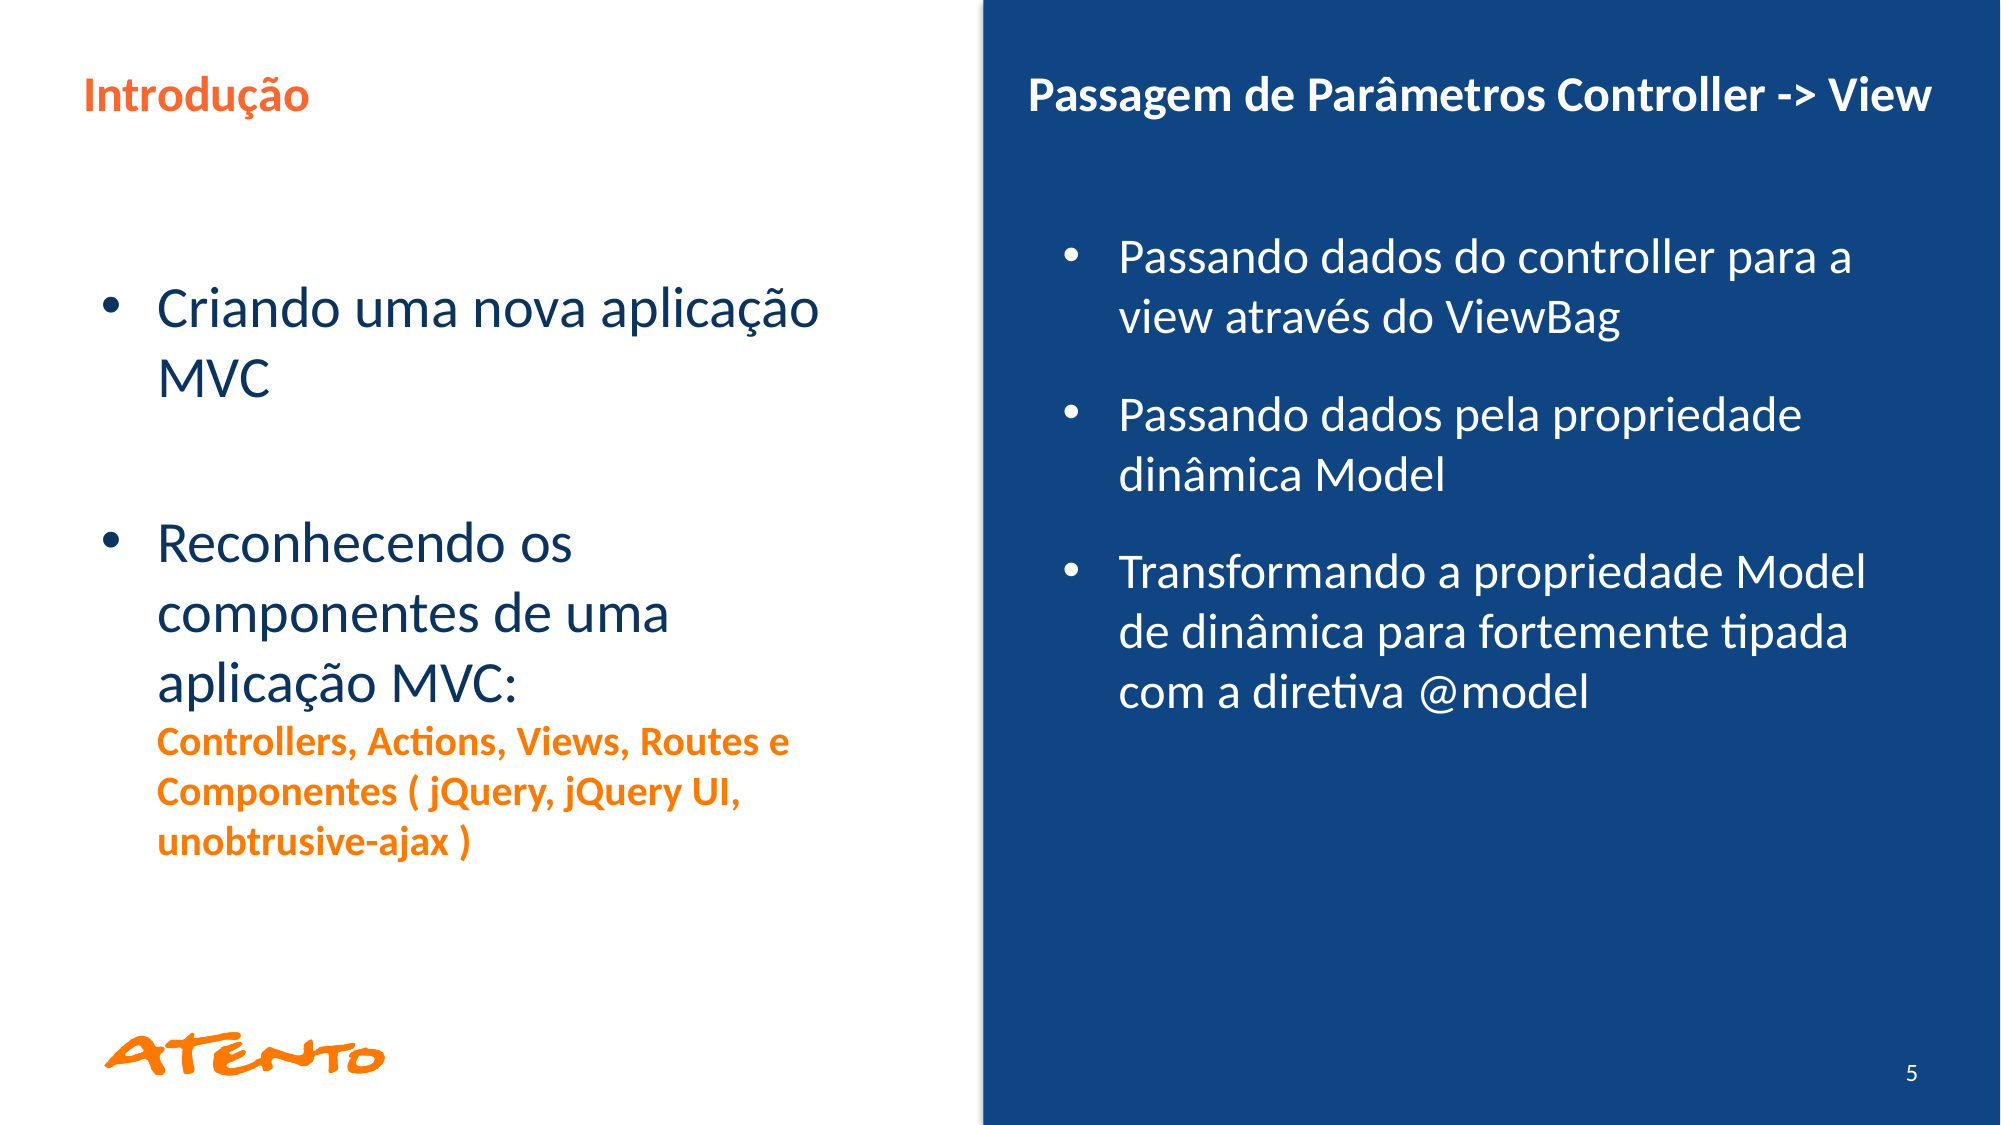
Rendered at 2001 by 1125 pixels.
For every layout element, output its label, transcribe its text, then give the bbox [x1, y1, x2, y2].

text_box Passando dados do controller para a view através do ViewBag Passando dados pela propriedade dinâmica Model Transformando a propriedade Model de dinâmica para fortemente tipada com a diretiva @model [982, 216, 1937, 809]
text_box Introdução [68, 54, 938, 120]
text_box Passagem de Parâmetros Controller -> View [1013, 54, 1961, 120]
picture [43, 993, 446, 1115]
text_box Criando uma nova aplicação MVC Reconhecendo os componentes de uma aplicação MVC: Controllers, Actions, Views, Routes e Componentes ( jQuery, jQuery UI, unobtrusive-ajax ) [85, 261, 905, 872]
